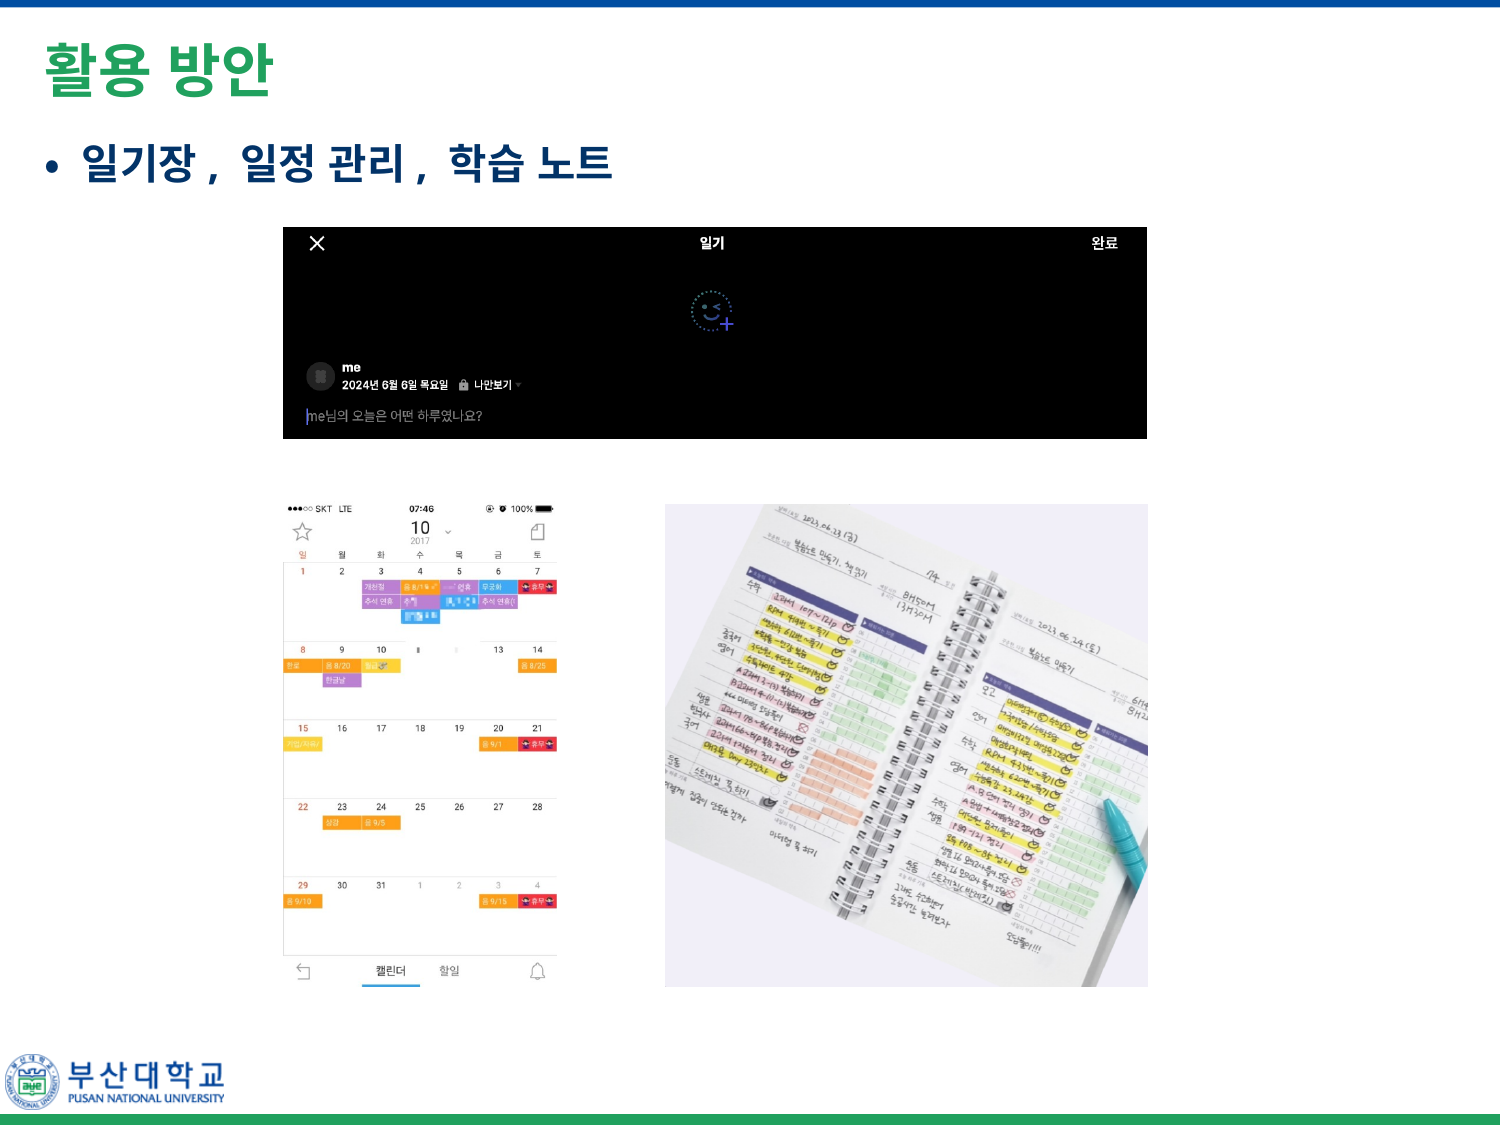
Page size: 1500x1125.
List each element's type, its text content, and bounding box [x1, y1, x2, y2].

picture [283, 226, 1147, 440]
title 활용 방안 [29, 20, 1472, 118]
picture [5, 1054, 29, 1110]
picture [283, 501, 558, 988]
list • 일기장, 일정 관리, 학습 노트 [29, 130, 1471, 1113]
picture [664, 504, 1148, 988]
